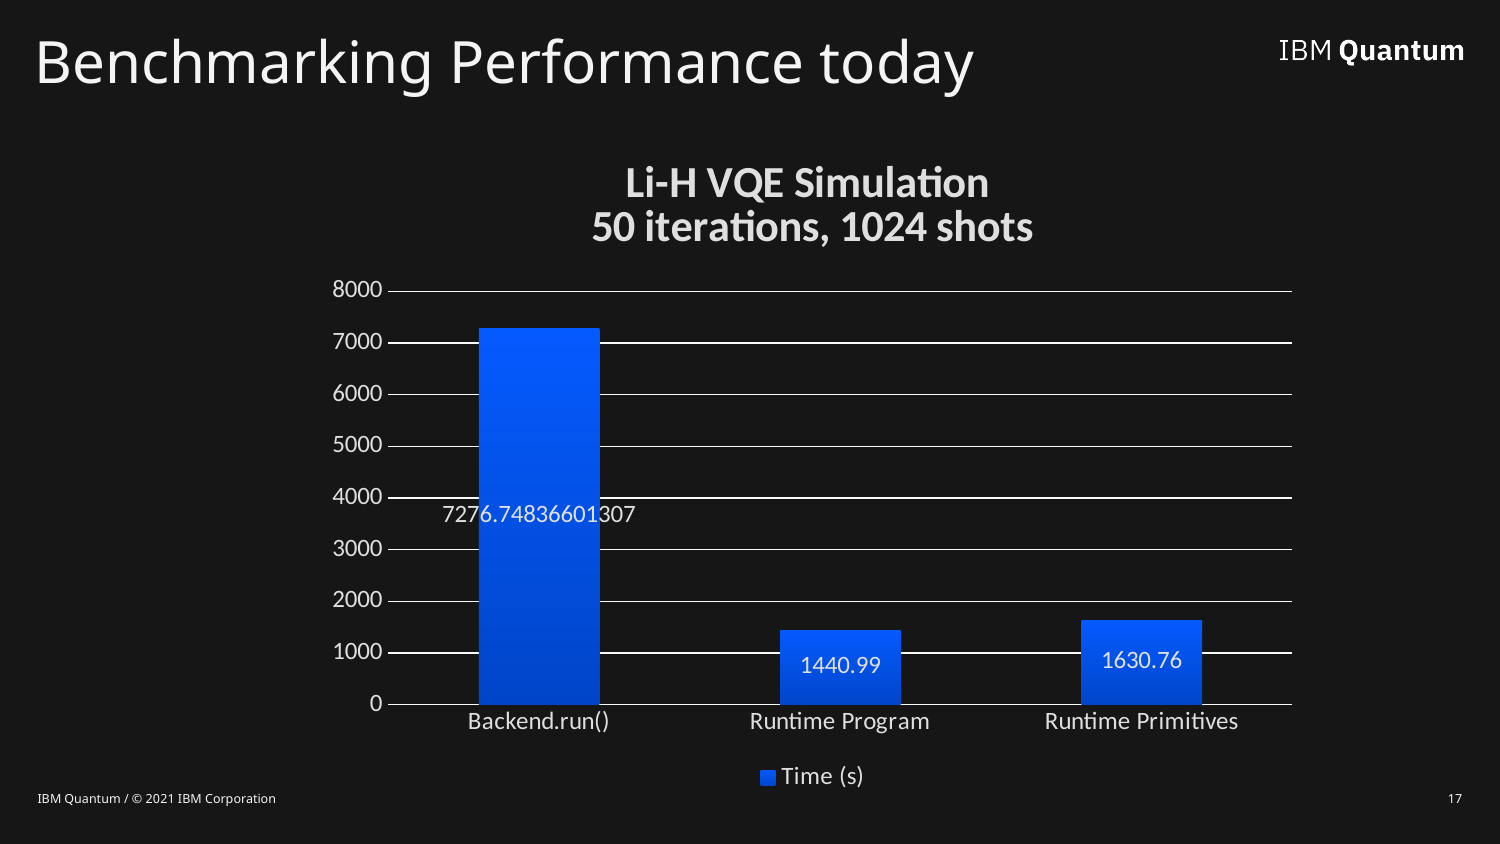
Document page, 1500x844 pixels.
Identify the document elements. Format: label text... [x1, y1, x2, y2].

slide_number 17 [1162, 785, 1463, 813]
footer IBM Quantum / © 2021 IBM Corporation [37, 785, 713, 813]
title Benchmarking Performance today [34, 33, 1091, 165]
chart [312, 129, 1313, 798]
